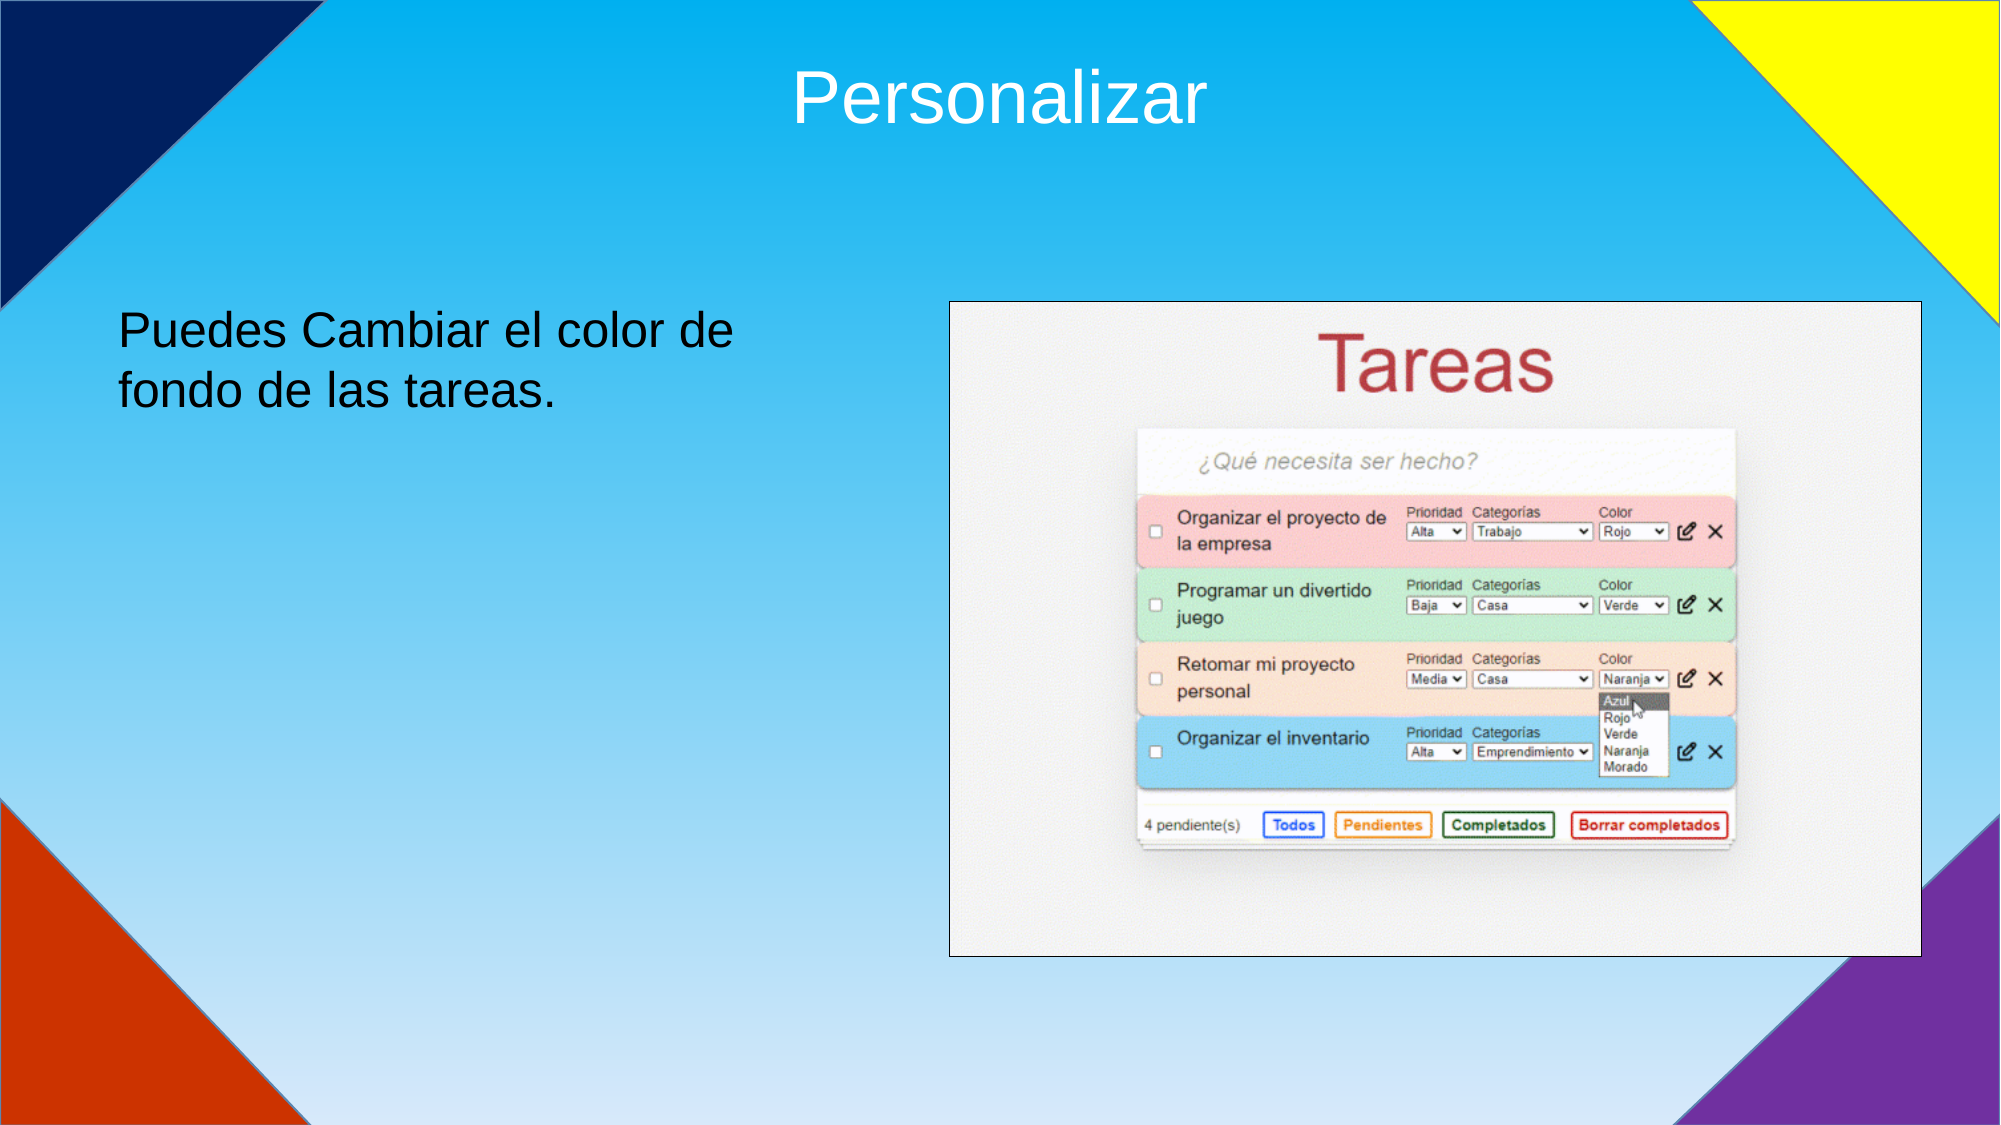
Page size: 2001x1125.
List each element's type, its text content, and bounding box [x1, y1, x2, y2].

text_box [0, 0, 329, 313]
text_box Puedes Cambiar el color de fondo de las tareas. [103, 290, 885, 426]
text_box [1672, 813, 2000, 1125]
picture [949, 301, 1922, 957]
text_box [0, 797, 312, 1125]
text_box [0, 0, 2000, 1125]
text_box [1687, 0, 2000, 329]
text_box Personalizar [345, 40, 1655, 146]
